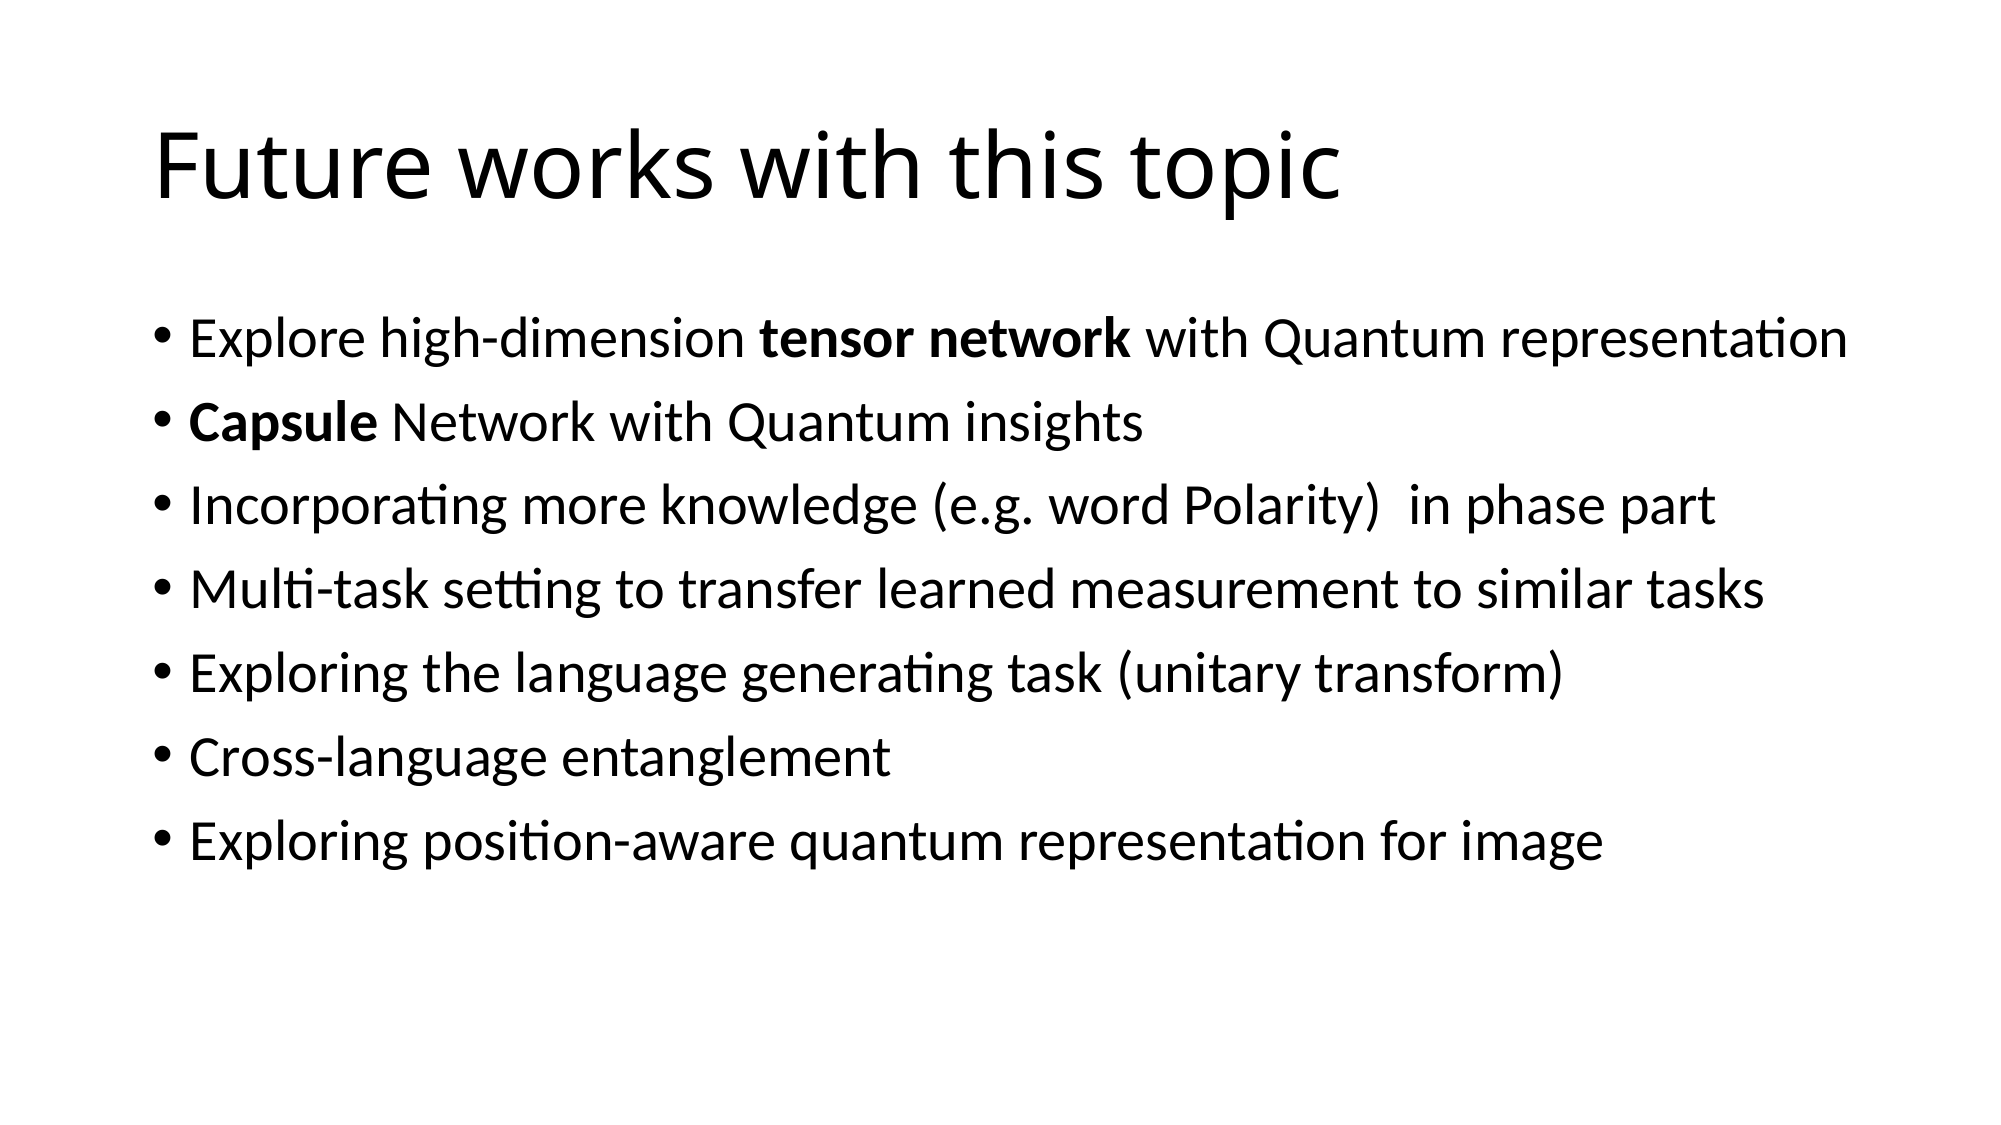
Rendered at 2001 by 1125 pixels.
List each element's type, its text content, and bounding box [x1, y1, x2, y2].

list Explore high-dimension tensor network with Quantum representation Capsule Network with Quantum insights Incorporating more knowledge (e.g. word Polarity) in phase part Multi-task setting to transfer learned measurement to similar tasks Exploring the language generating task (unitary transform) Cross-language entanglement Exploring position-aware quantum representation for image [137, 299, 2000, 1014]
title Future works with this topic [137, 59, 1863, 278]
